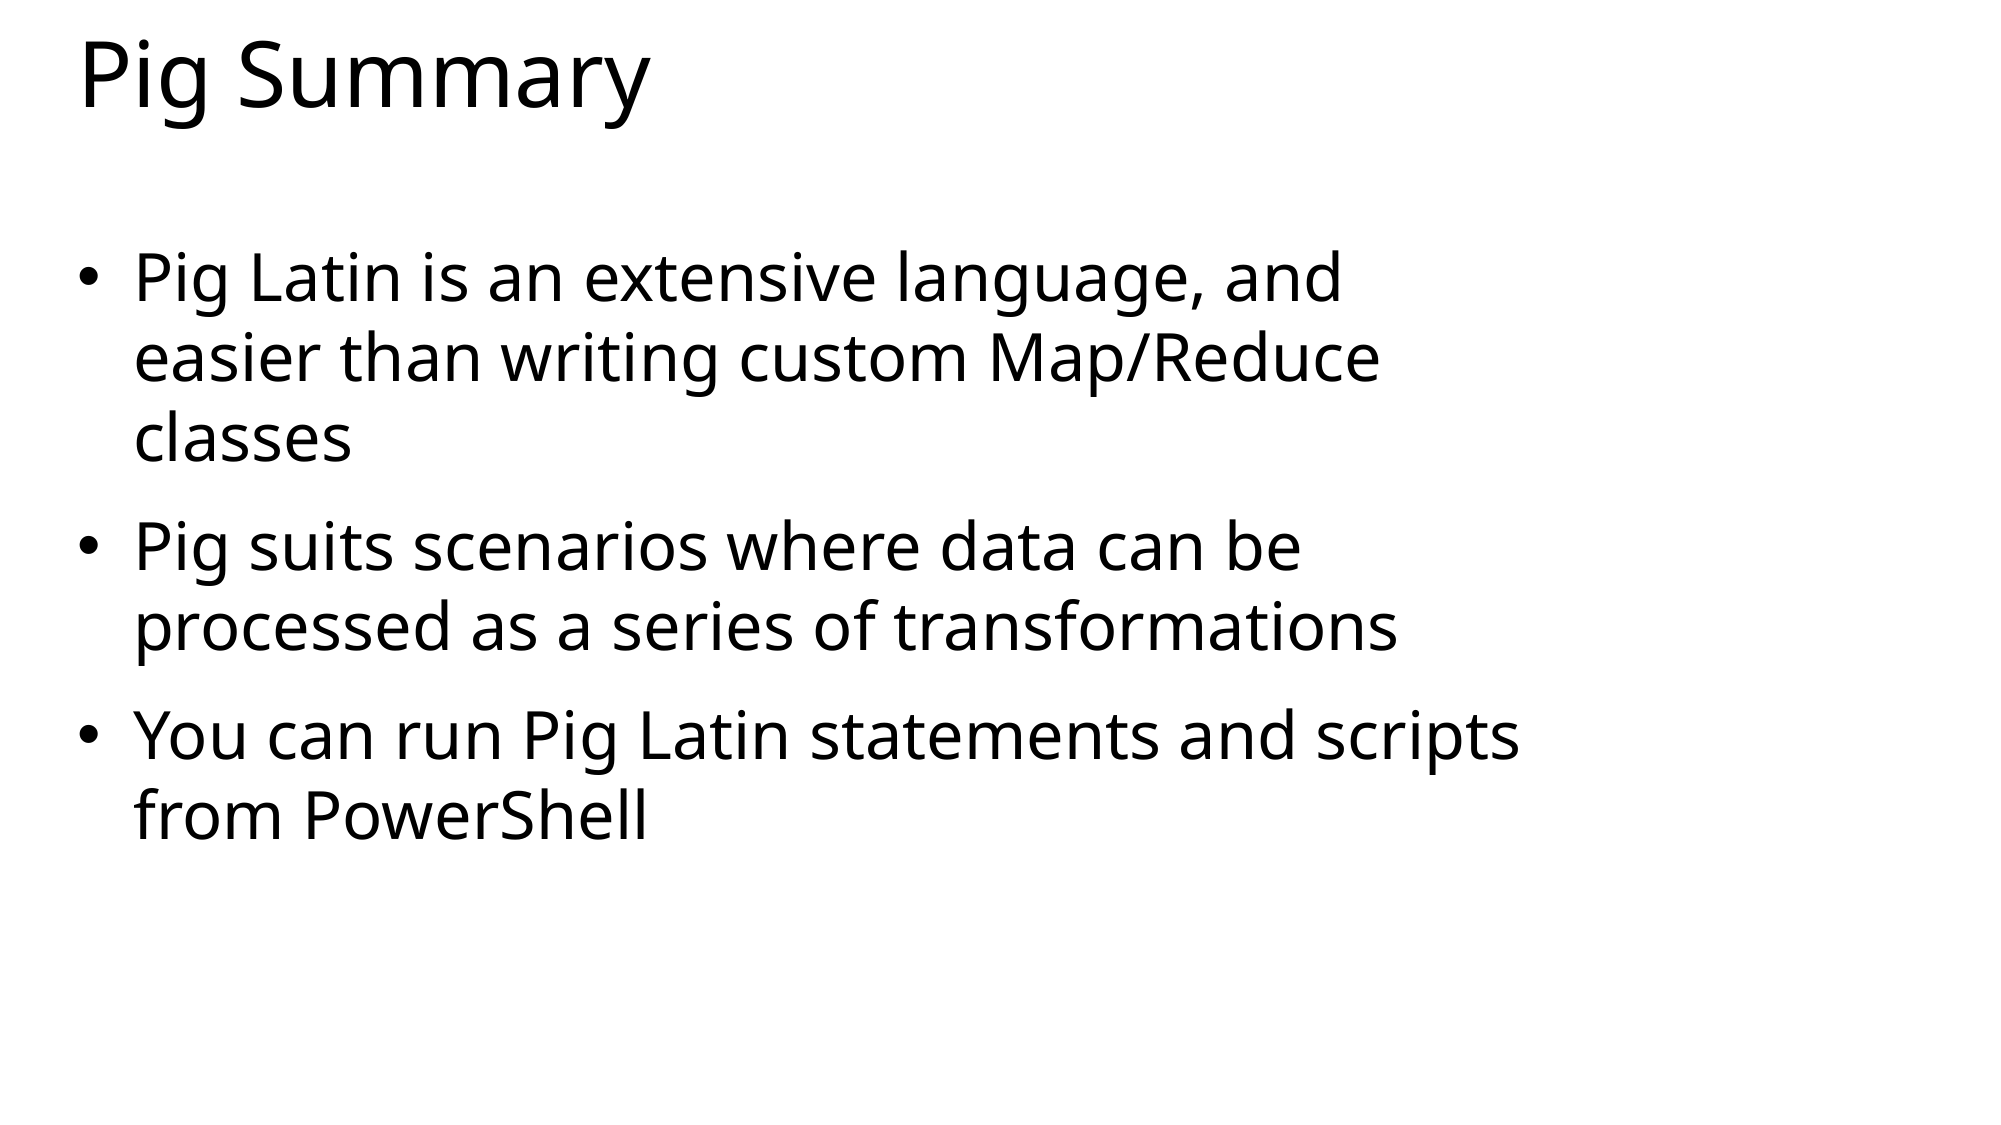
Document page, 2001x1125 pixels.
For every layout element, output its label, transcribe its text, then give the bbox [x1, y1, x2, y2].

list Pig Latin is an extensive language, and easier than writing custom Map/Reduce classes Pig suits scenarios where data can be processed as a series of transformations You can run Pig Latin statements and scripts from PowerShell [62, 227, 1543, 1096]
title Pig Summary [62, 29, 1953, 205]
